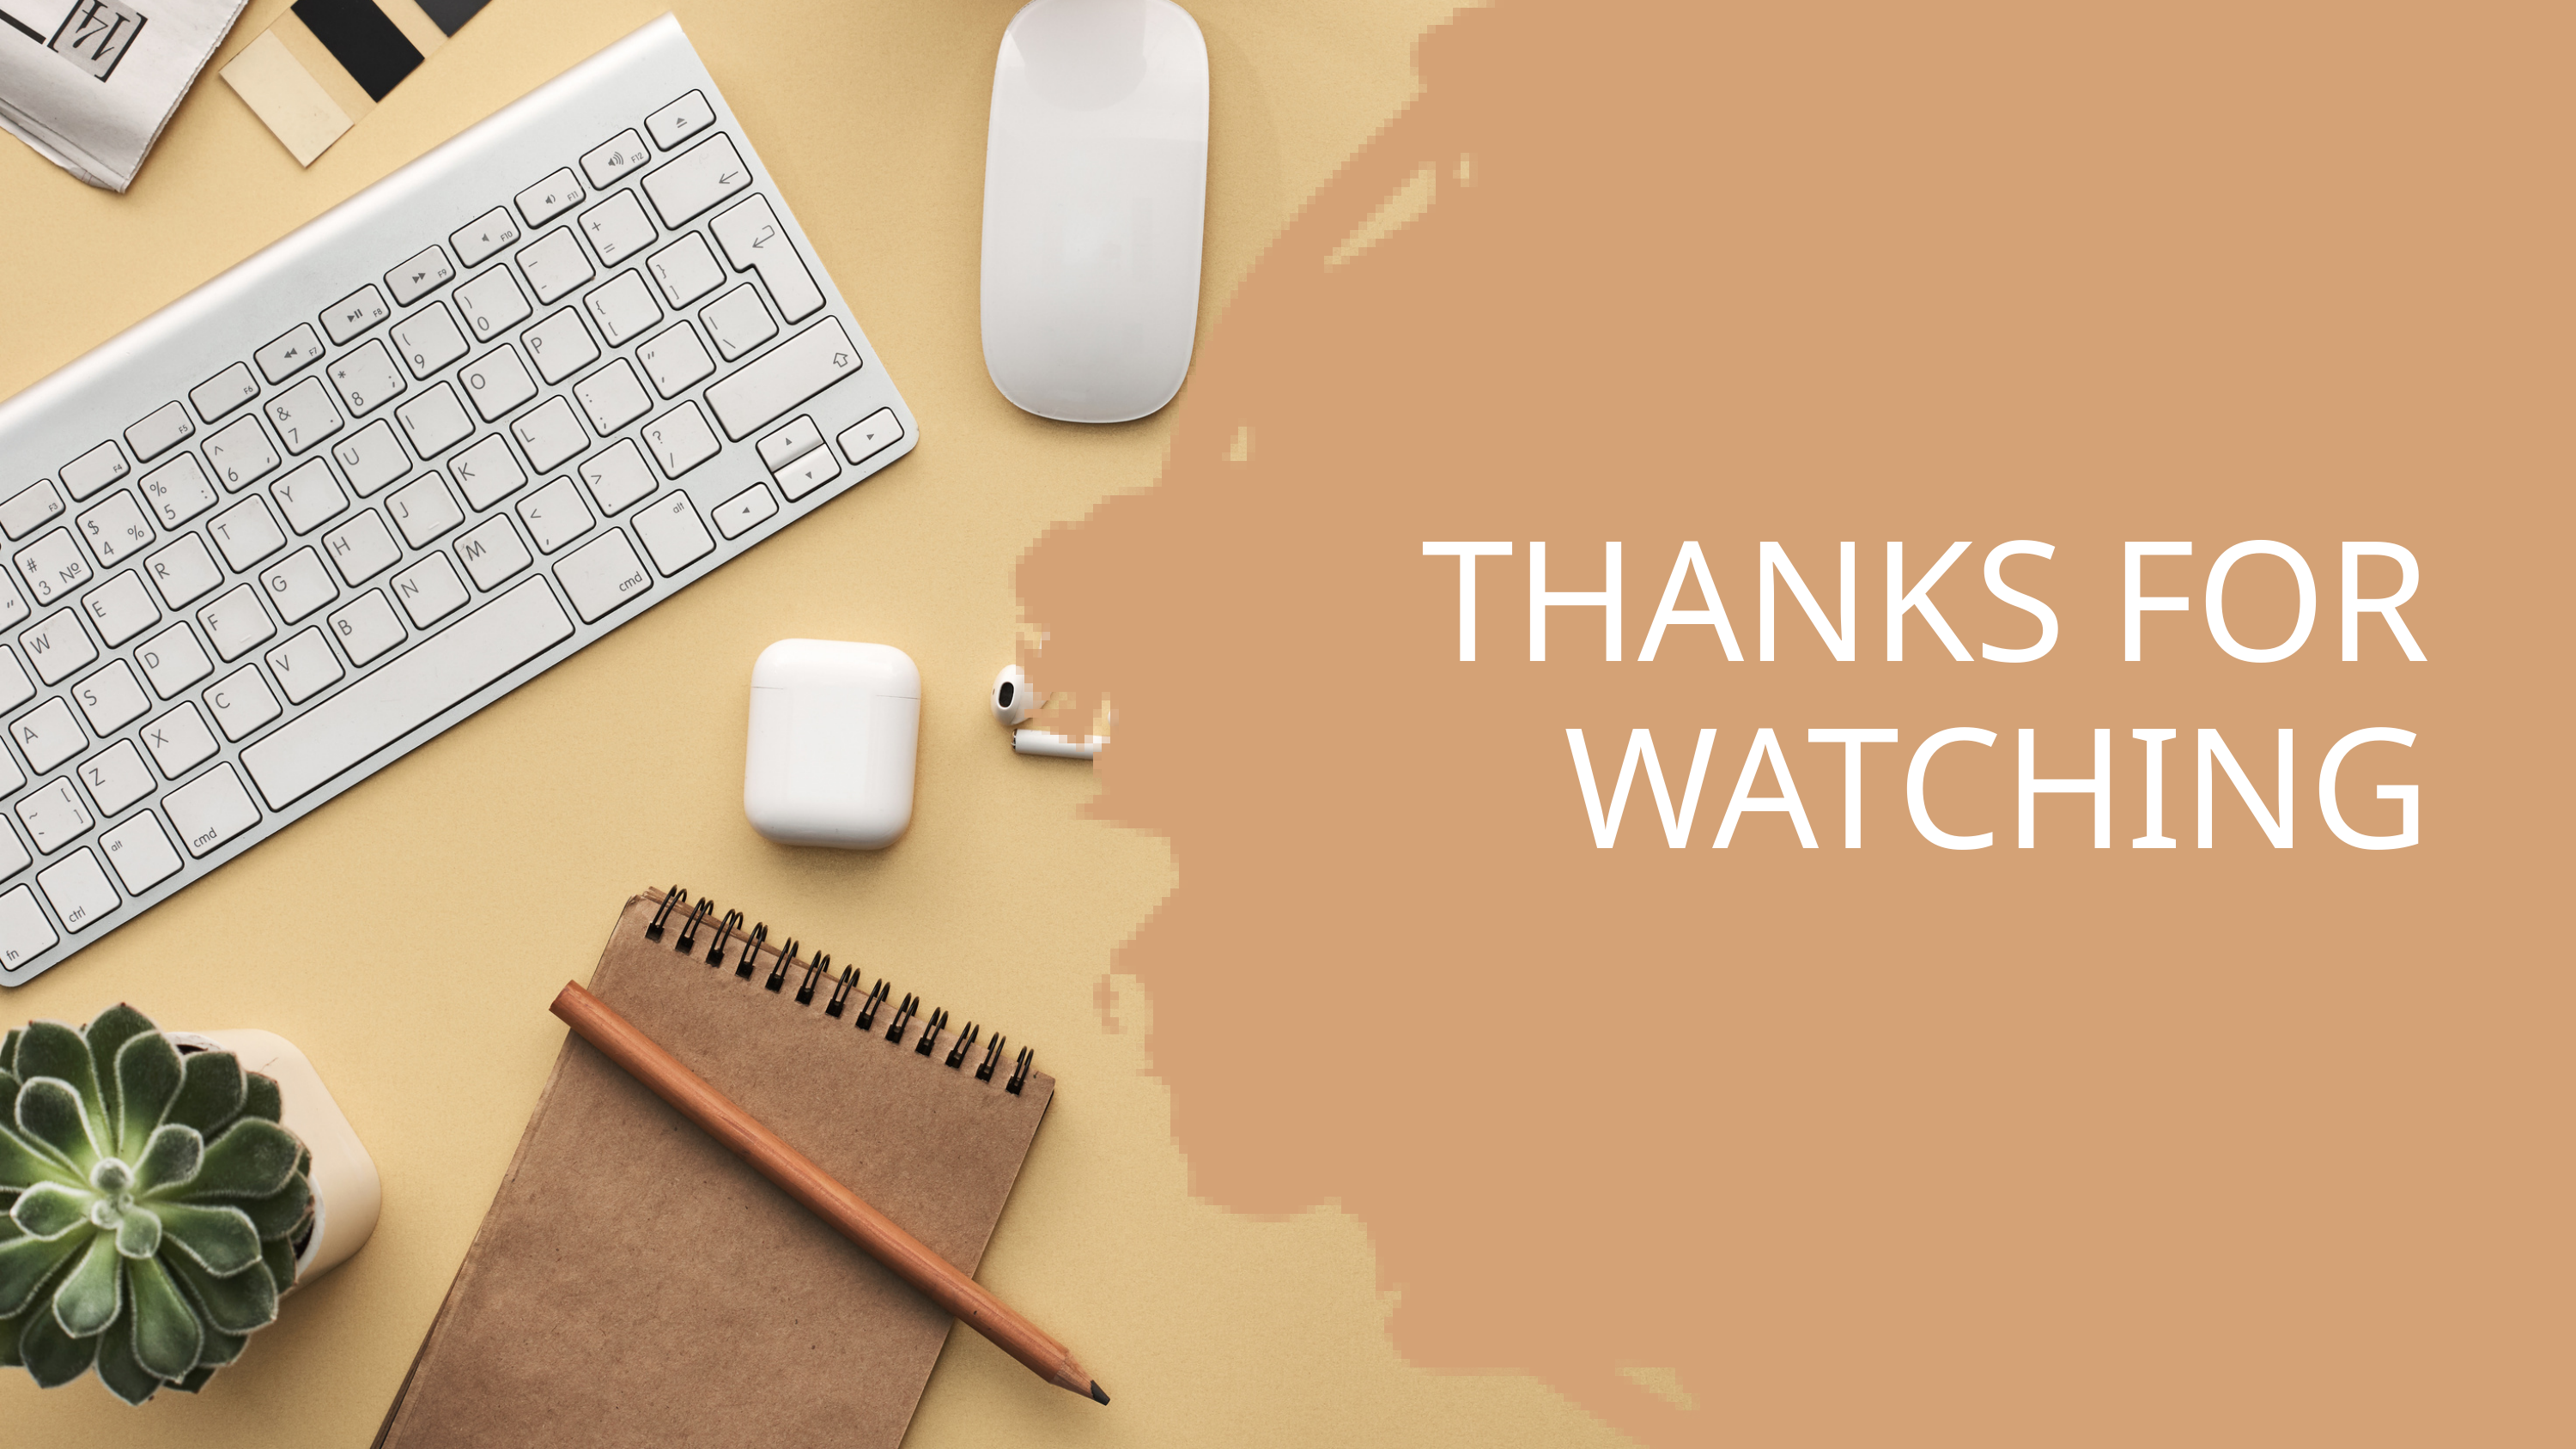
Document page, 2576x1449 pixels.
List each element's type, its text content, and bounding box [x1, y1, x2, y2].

text_box THANKS FOR WATCHING [1242, 507, 2432, 882]
text_box [0, 0, 1008, 1449]
text_box [1008, 0, 2576, 1449]
